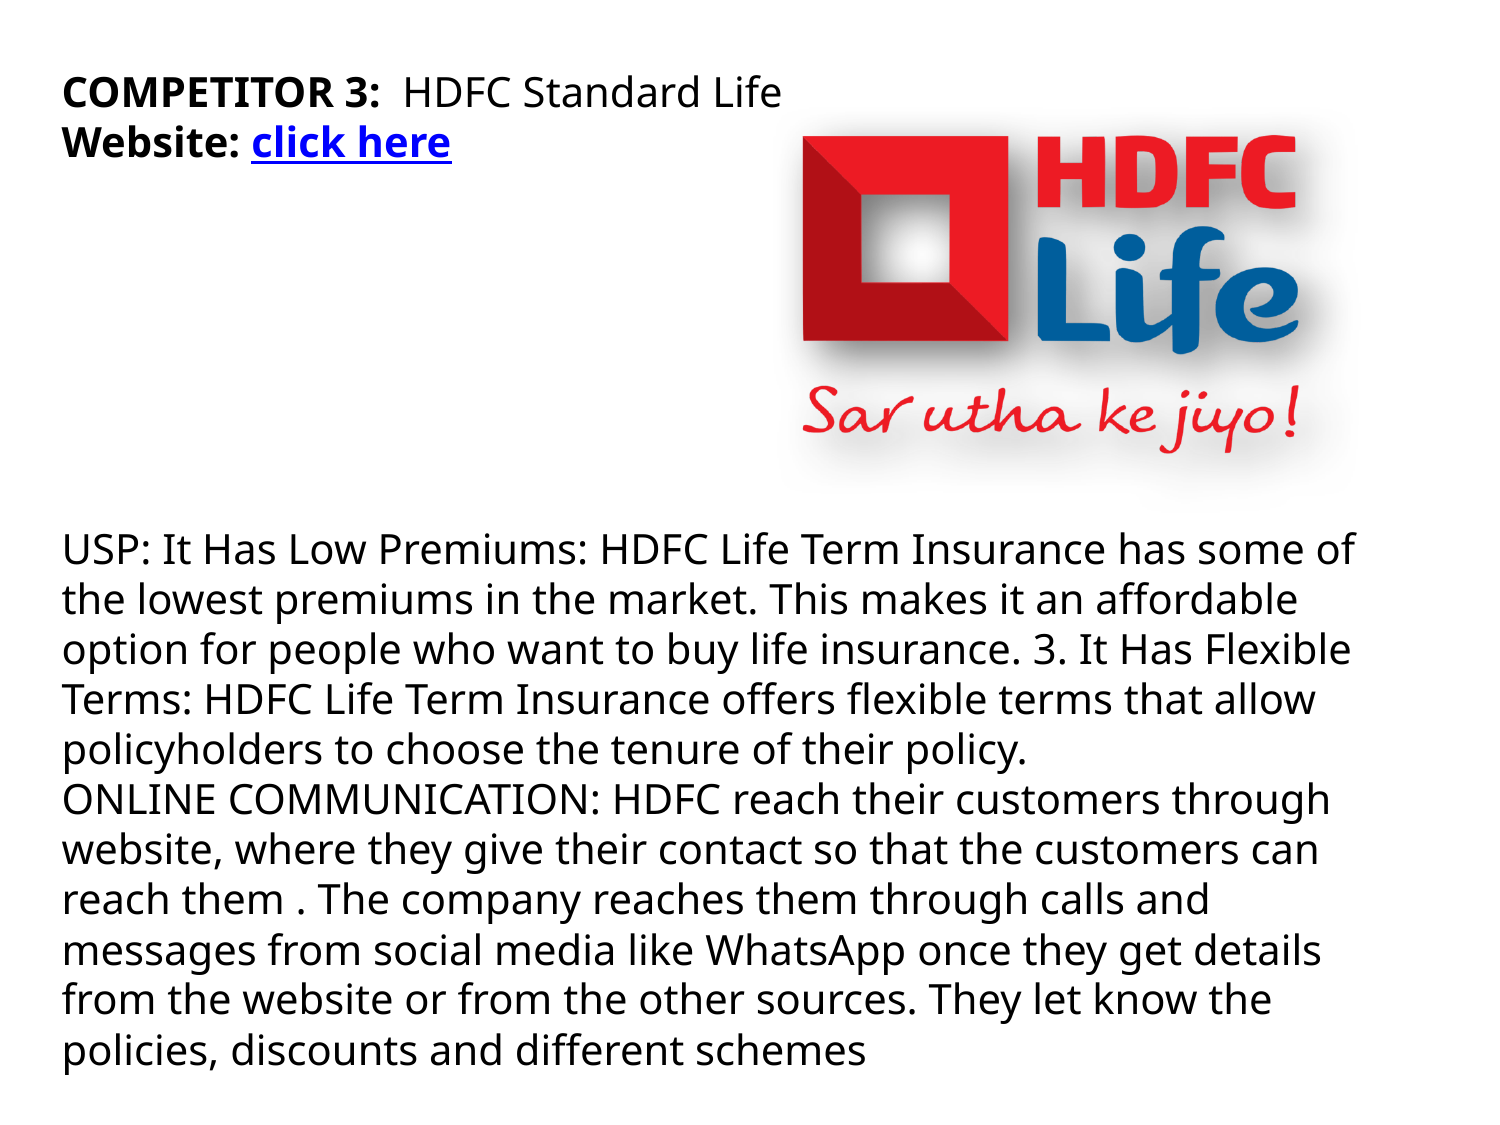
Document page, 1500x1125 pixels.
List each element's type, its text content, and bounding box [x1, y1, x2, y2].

text_box COMPETITOR 3: HDFC Standard Life Website: click here USP: It Has Low Premiums: HDFC Life Term Insurance has some of the lowest premiums in the market. This makes it an affordable option for people who want to buy life insurance. 3. It Has Flexible Terms: HDFC Life Term Insurance offers flexible terms that allow policyholders to choose the tenure of their policy. ONLINE COMMUNICATION: HDFC reach their customers through website, where they give their contact so that the customers can reach them . The company reaches them through calls and messages from social media like WhatsApp once they get details from the website or from the other sources. They let know the policies, discounts and different schemes [46, 58, 1407, 1125]
picture [773, 116, 1337, 472]
